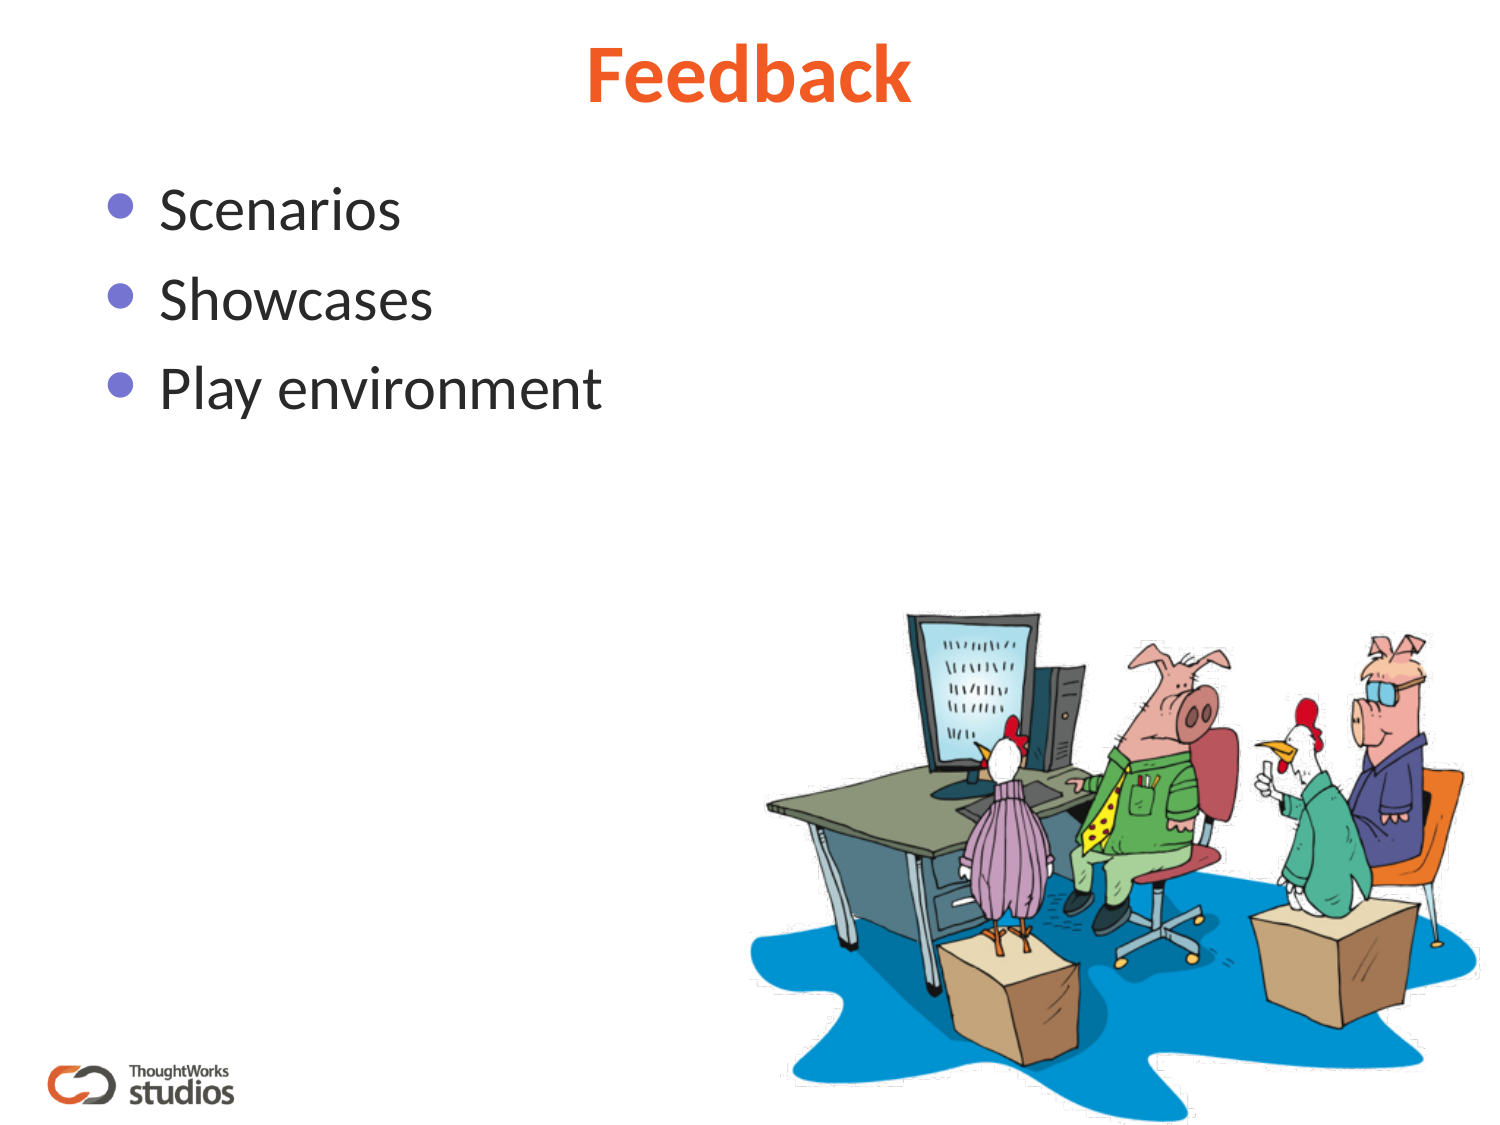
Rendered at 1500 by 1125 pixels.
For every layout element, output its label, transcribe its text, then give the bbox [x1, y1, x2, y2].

title Feedback [60, 0, 1440, 138]
list Scenarios Showcases Play environment [99, 163, 1405, 1022]
picture [749, 610, 1488, 1125]
picture [46, 1063, 235, 1105]
